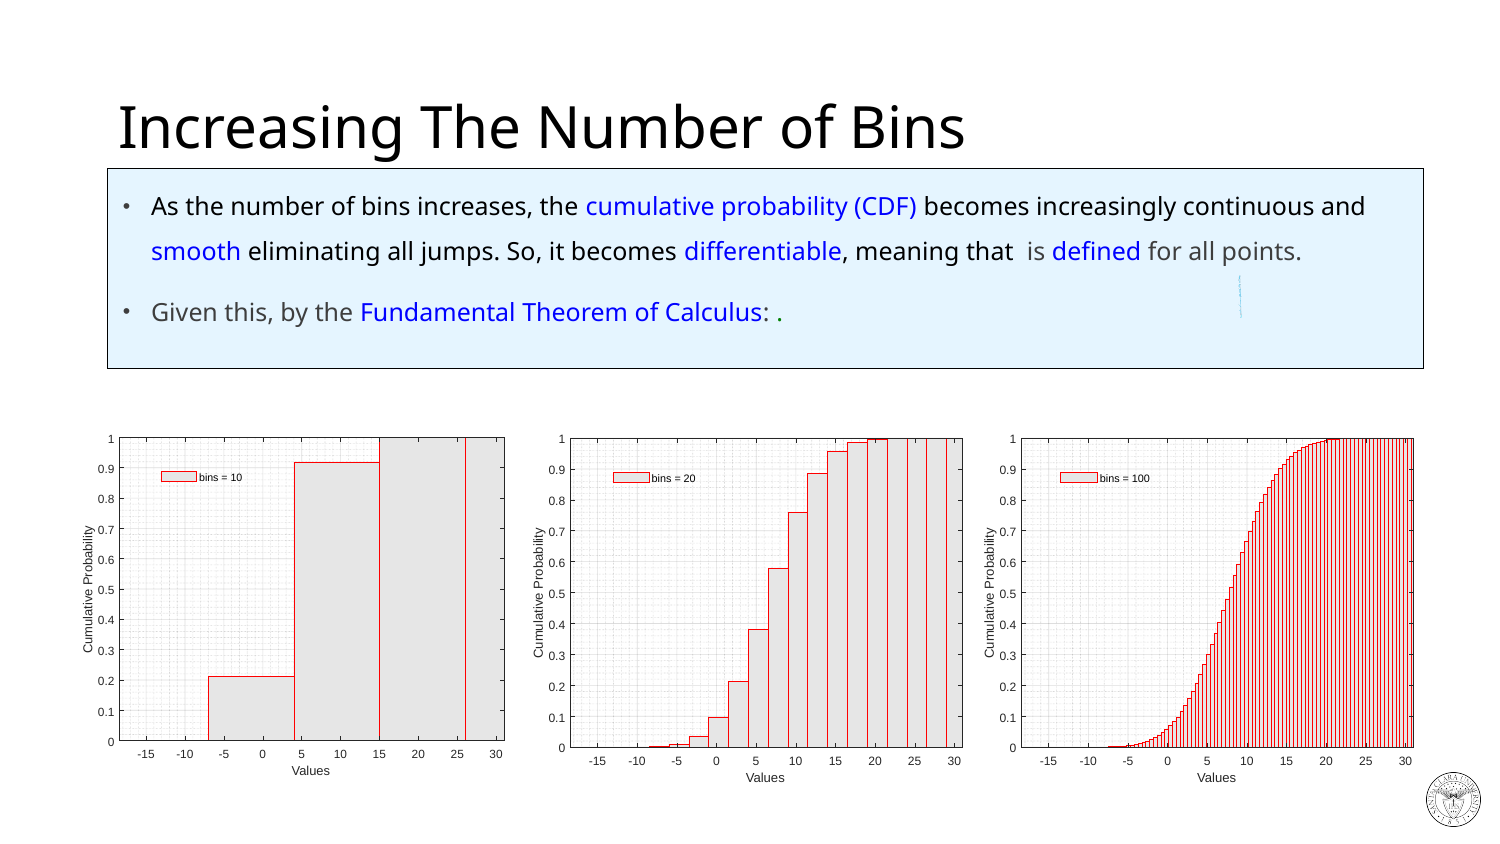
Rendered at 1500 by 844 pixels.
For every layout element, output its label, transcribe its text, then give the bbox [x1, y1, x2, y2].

picture [1236, 270, 1243, 325]
title Increasing The Number of Bins [103, 44, 1397, 169]
picture [54, 409, 1481, 827]
